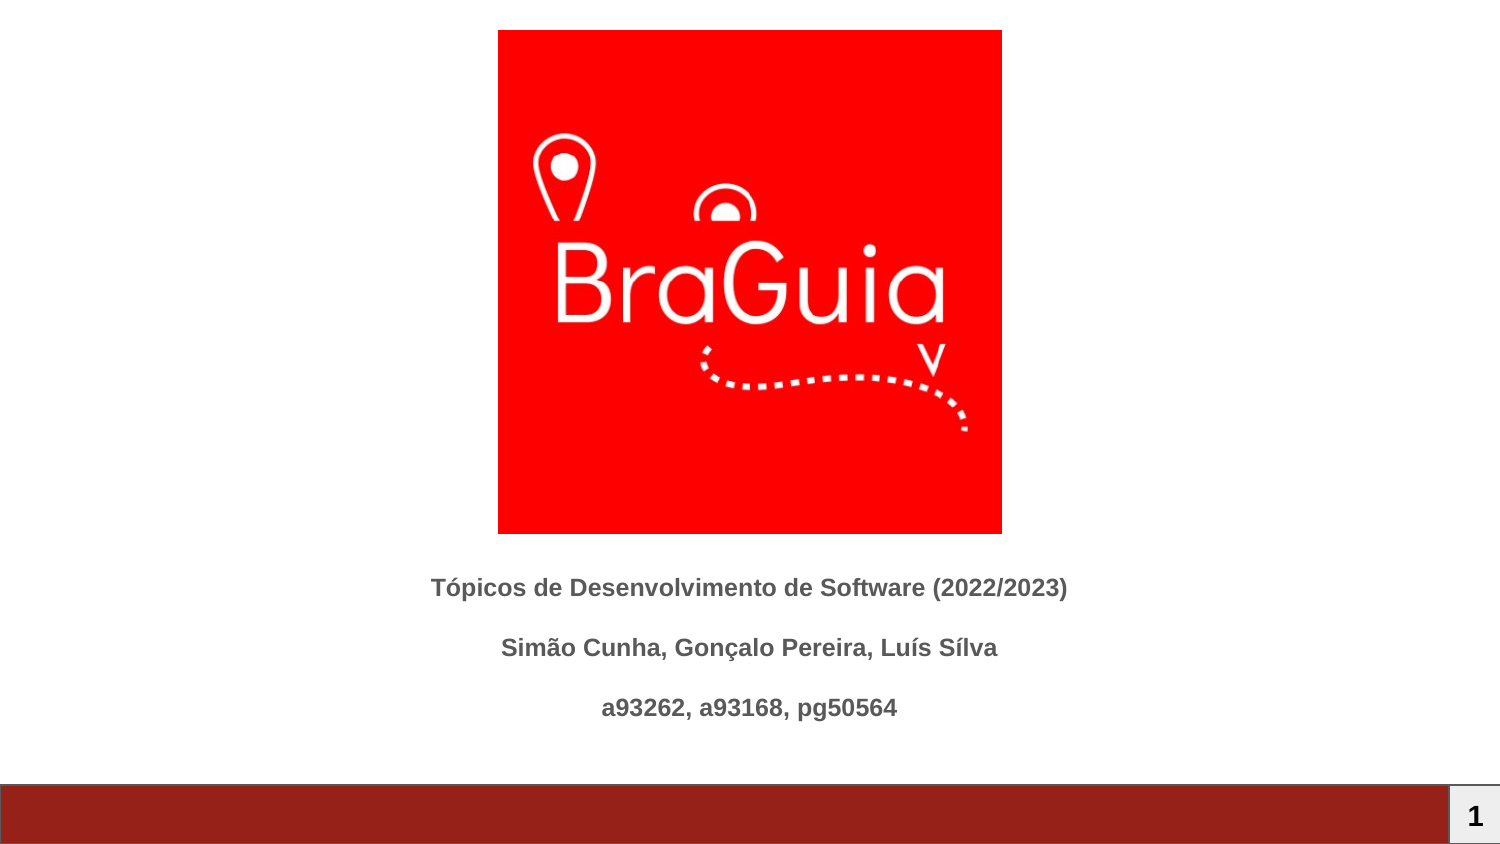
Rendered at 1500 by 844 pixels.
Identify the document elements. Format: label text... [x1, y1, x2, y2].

subtitle Tópicos de Desenvolvimento de Software (2022/2023) Simão Cunha, Gonçalo Pereira, Luís Sílva a93262, a93168, pg50564 [51, 556, 1449, 740]
picture [498, 30, 1002, 534]
text_box [0, 785, 1448, 844]
text_box 1 [1448, 785, 1500, 844]
